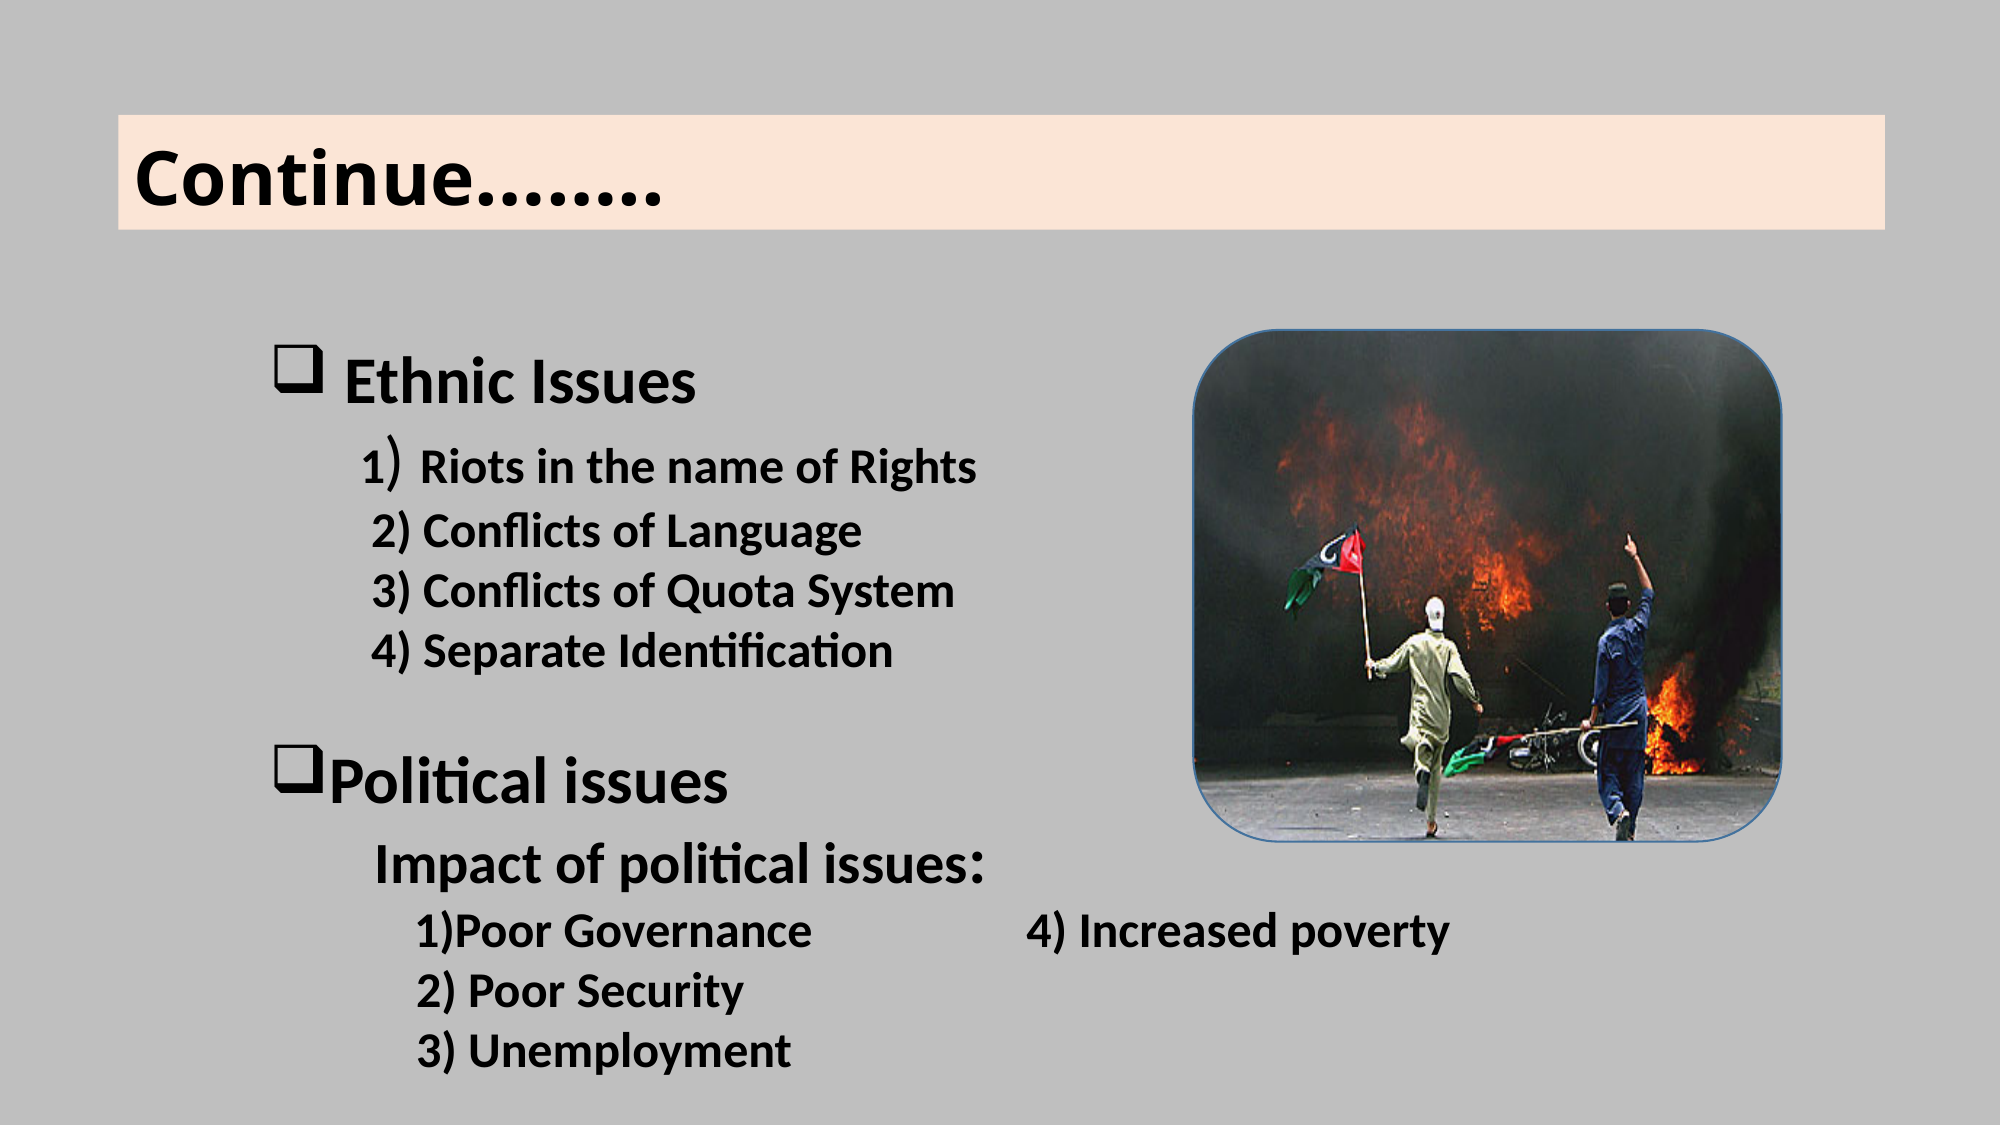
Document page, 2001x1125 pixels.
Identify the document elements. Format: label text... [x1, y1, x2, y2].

text_box Continue…….. [118, 114, 1885, 230]
text_box Ethnic Issues 1) Riots in the name of Rights 2) Conflicts of Language 3) Conflicts of Quota System 4) Separate Identification Political issues Impact of political issues: 1)Poor Governance 4) Increased poverty 2) Poor Security 3) Unemployment [254, 329, 1782, 1085]
text_box [1192, 328, 1783, 843]
